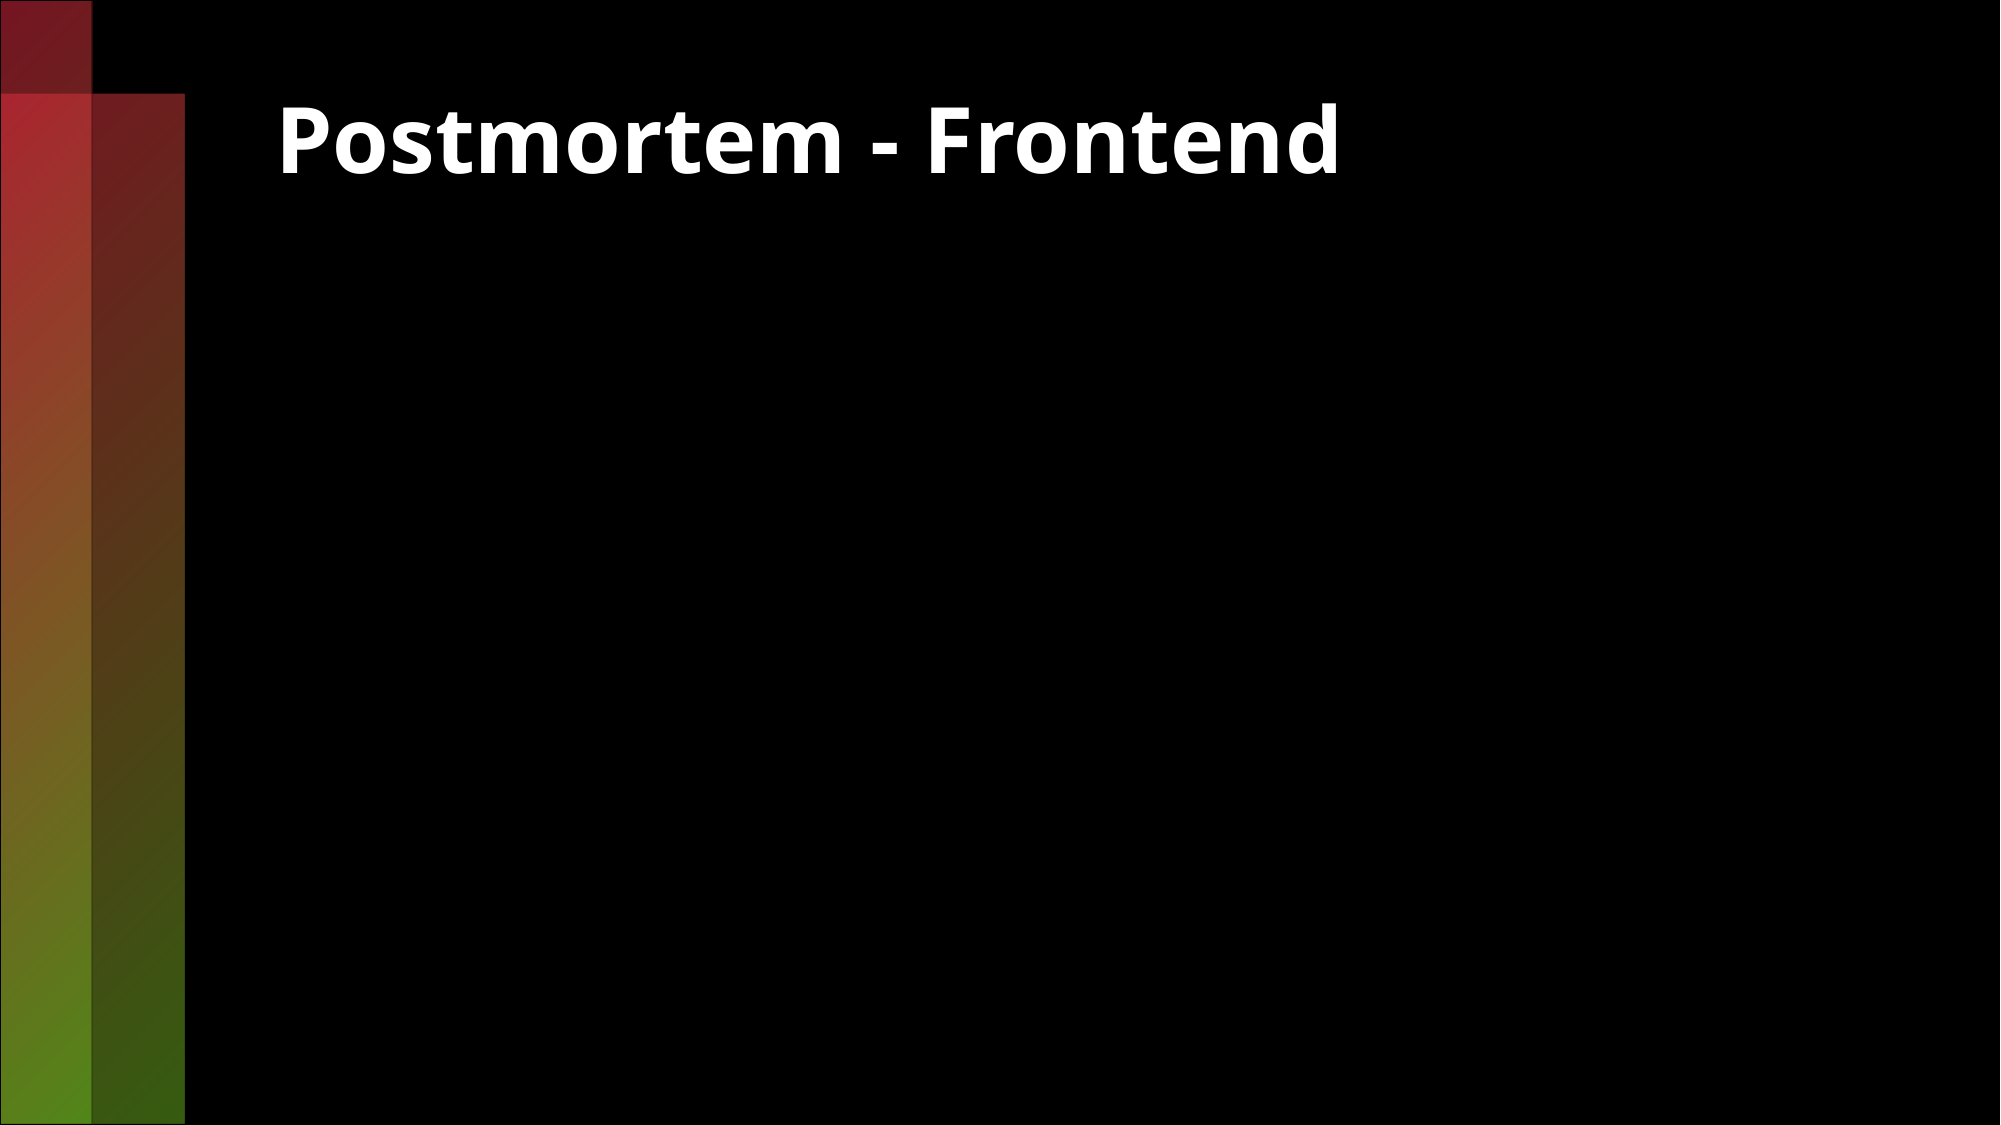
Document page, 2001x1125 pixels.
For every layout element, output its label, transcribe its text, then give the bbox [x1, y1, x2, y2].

title Postmortem - Frontend [260, 74, 1817, 329]
